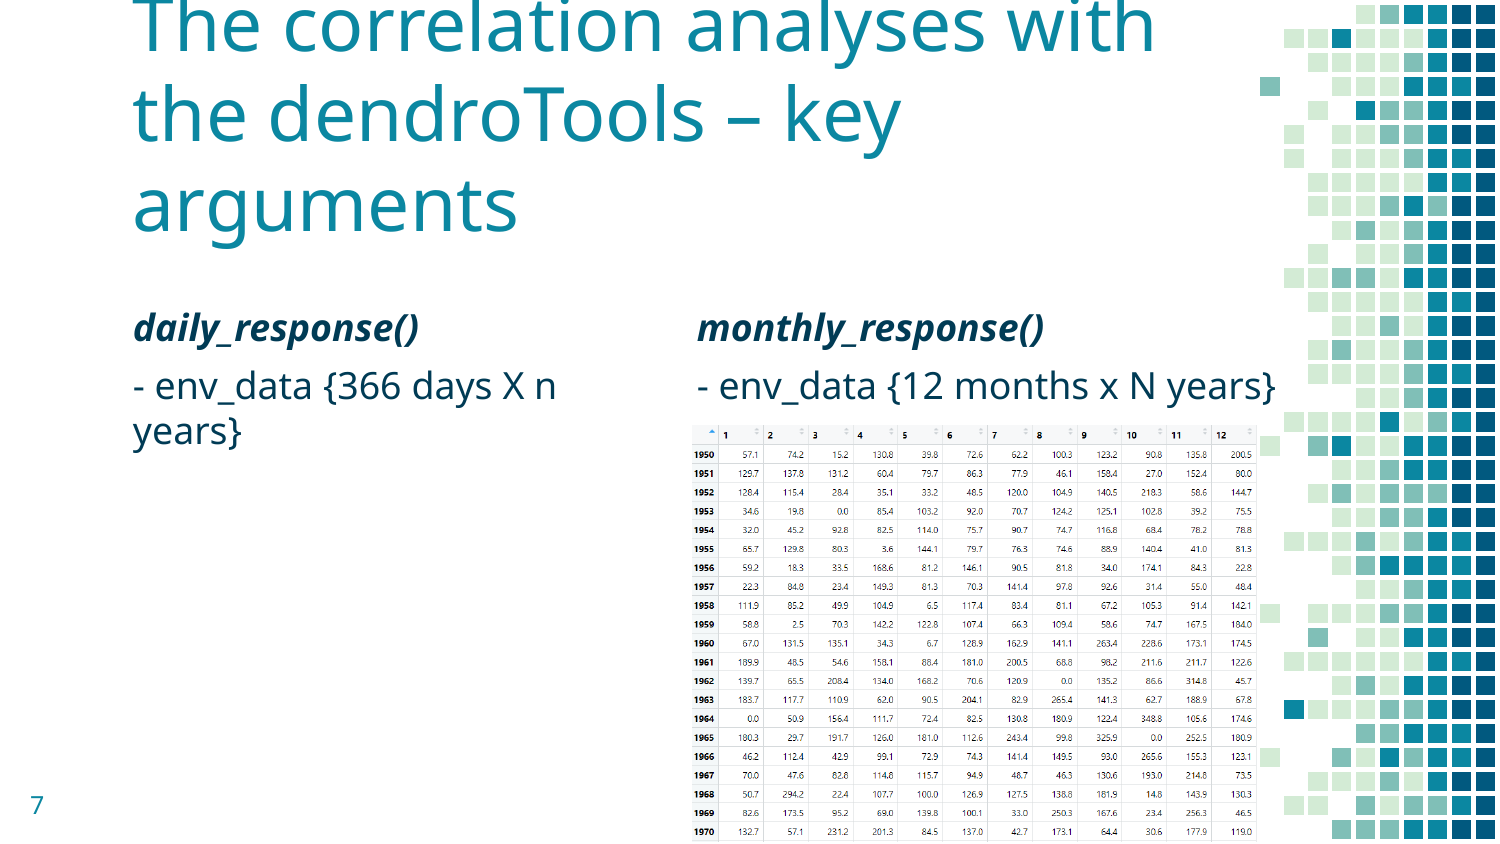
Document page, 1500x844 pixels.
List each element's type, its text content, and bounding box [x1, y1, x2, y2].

picture [691, 425, 1257, 842]
slide_number 7 [15, 774, 105, 839]
list monthly_response() - env_data {12 months x N years} [681, 289, 1314, 796]
title The correlation analyses with the dendroTools – key arguments [117, 48, 1267, 262]
list daily_response() - env_data {366 days X n years} [117, 289, 681, 796]
